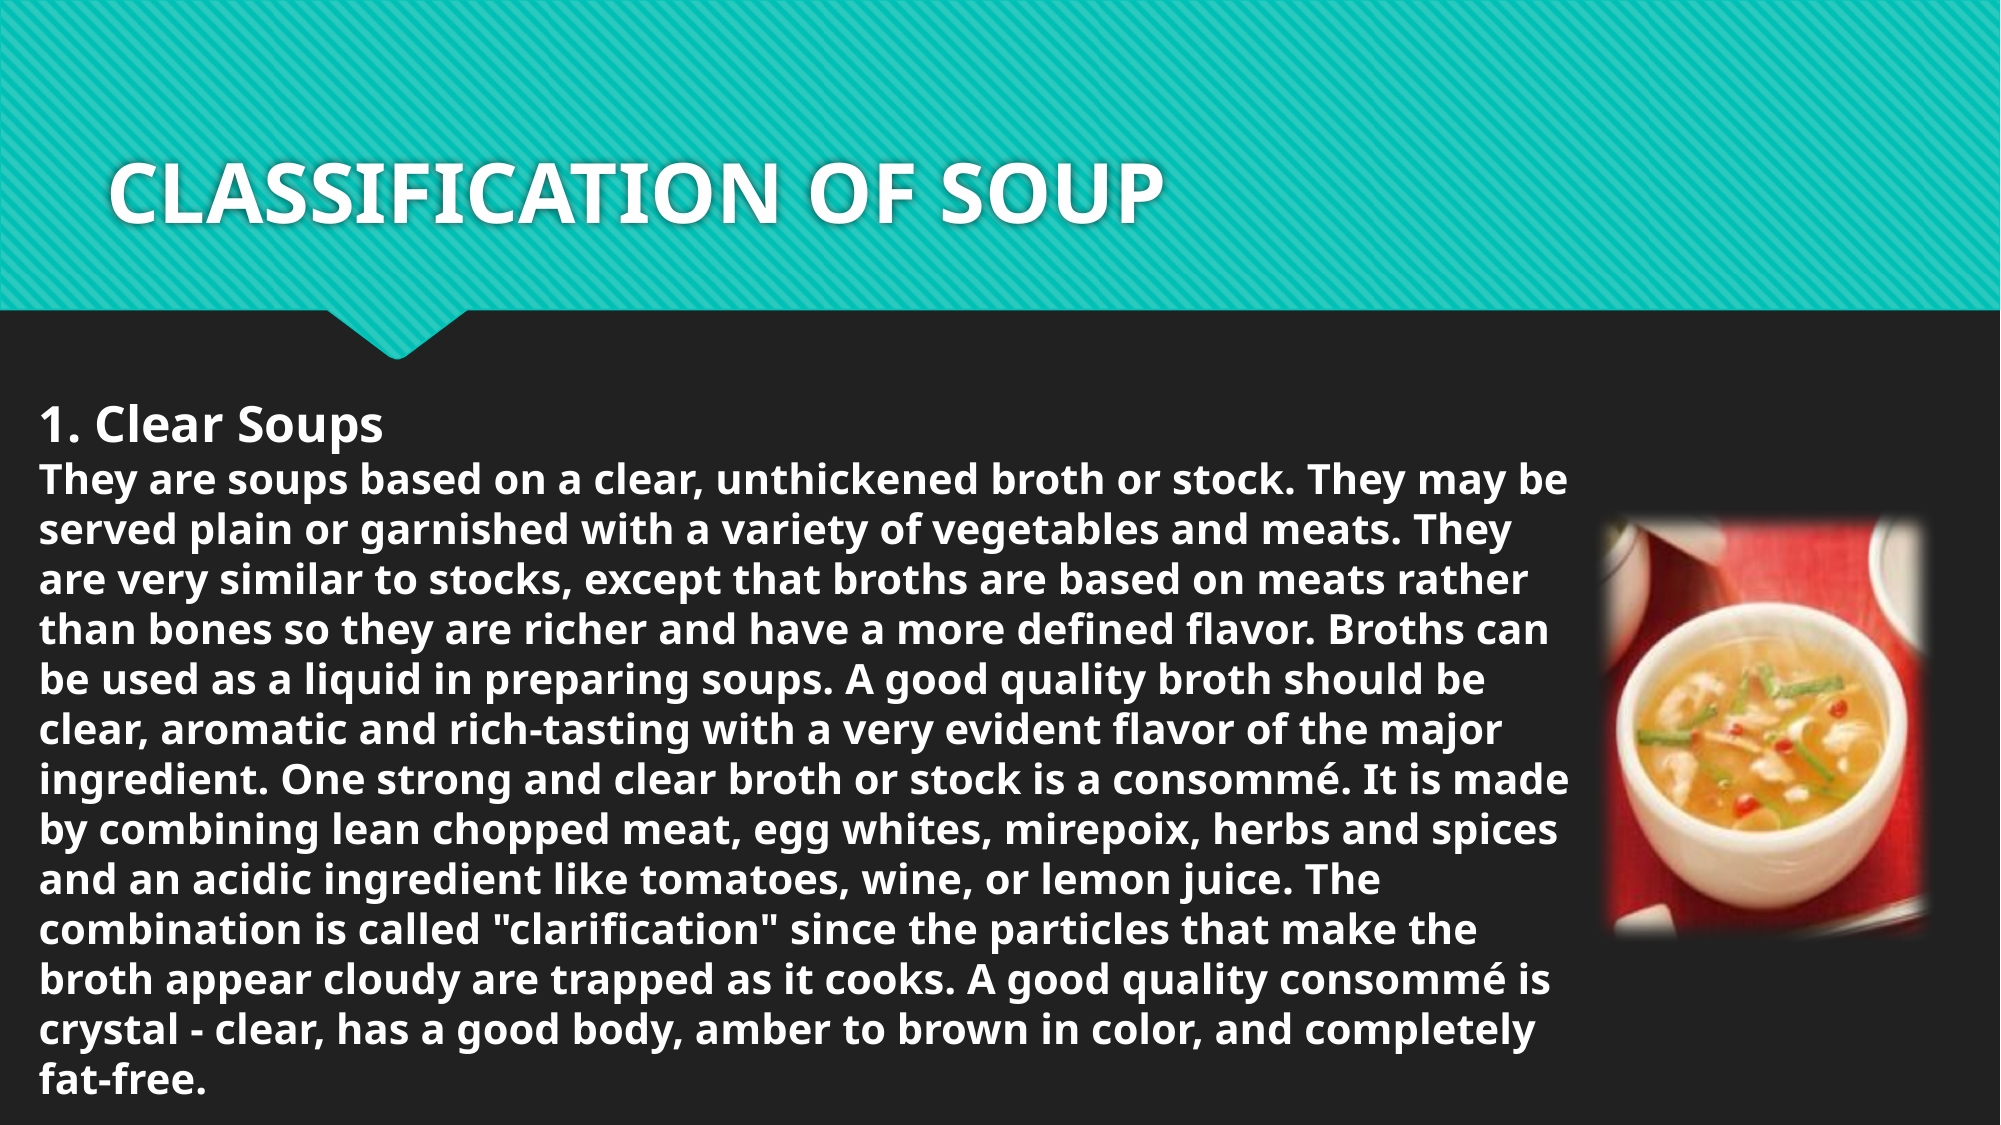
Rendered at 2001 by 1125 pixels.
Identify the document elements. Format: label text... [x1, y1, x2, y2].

title CLASSIFICATION OF SOUP [91, 88, 1826, 248]
text_box 1. Clear Soups They are soups based on a clear, unthickened broth or stock. They may be served plain or garnished with a variety of vegetables and meats. They are very similar to stocks, except that broths are based on meats rather than bones so they are richer and have a more defined flavor. Broths can be used as a liquid in preparing soups. A good quality broth should be clear, aromatic and rich-tasting with a very evident flavor of the major ingredient. One strong and clear broth or stock is a consommé. It is made by combining lean chopped meat, egg whites, mirepoix, herbs and spices and an acidic ingredient like tomatoes, wine, or lemon juice. The combination is called "clarification" since the particles that make the broth appear cloudy are trapped as it cooks. A good quality consommé is crystal - clear, has a good body, amber to brown in color, and completely fat-free. [24, 385, 1593, 1111]
picture [1592, 506, 1937, 945]
